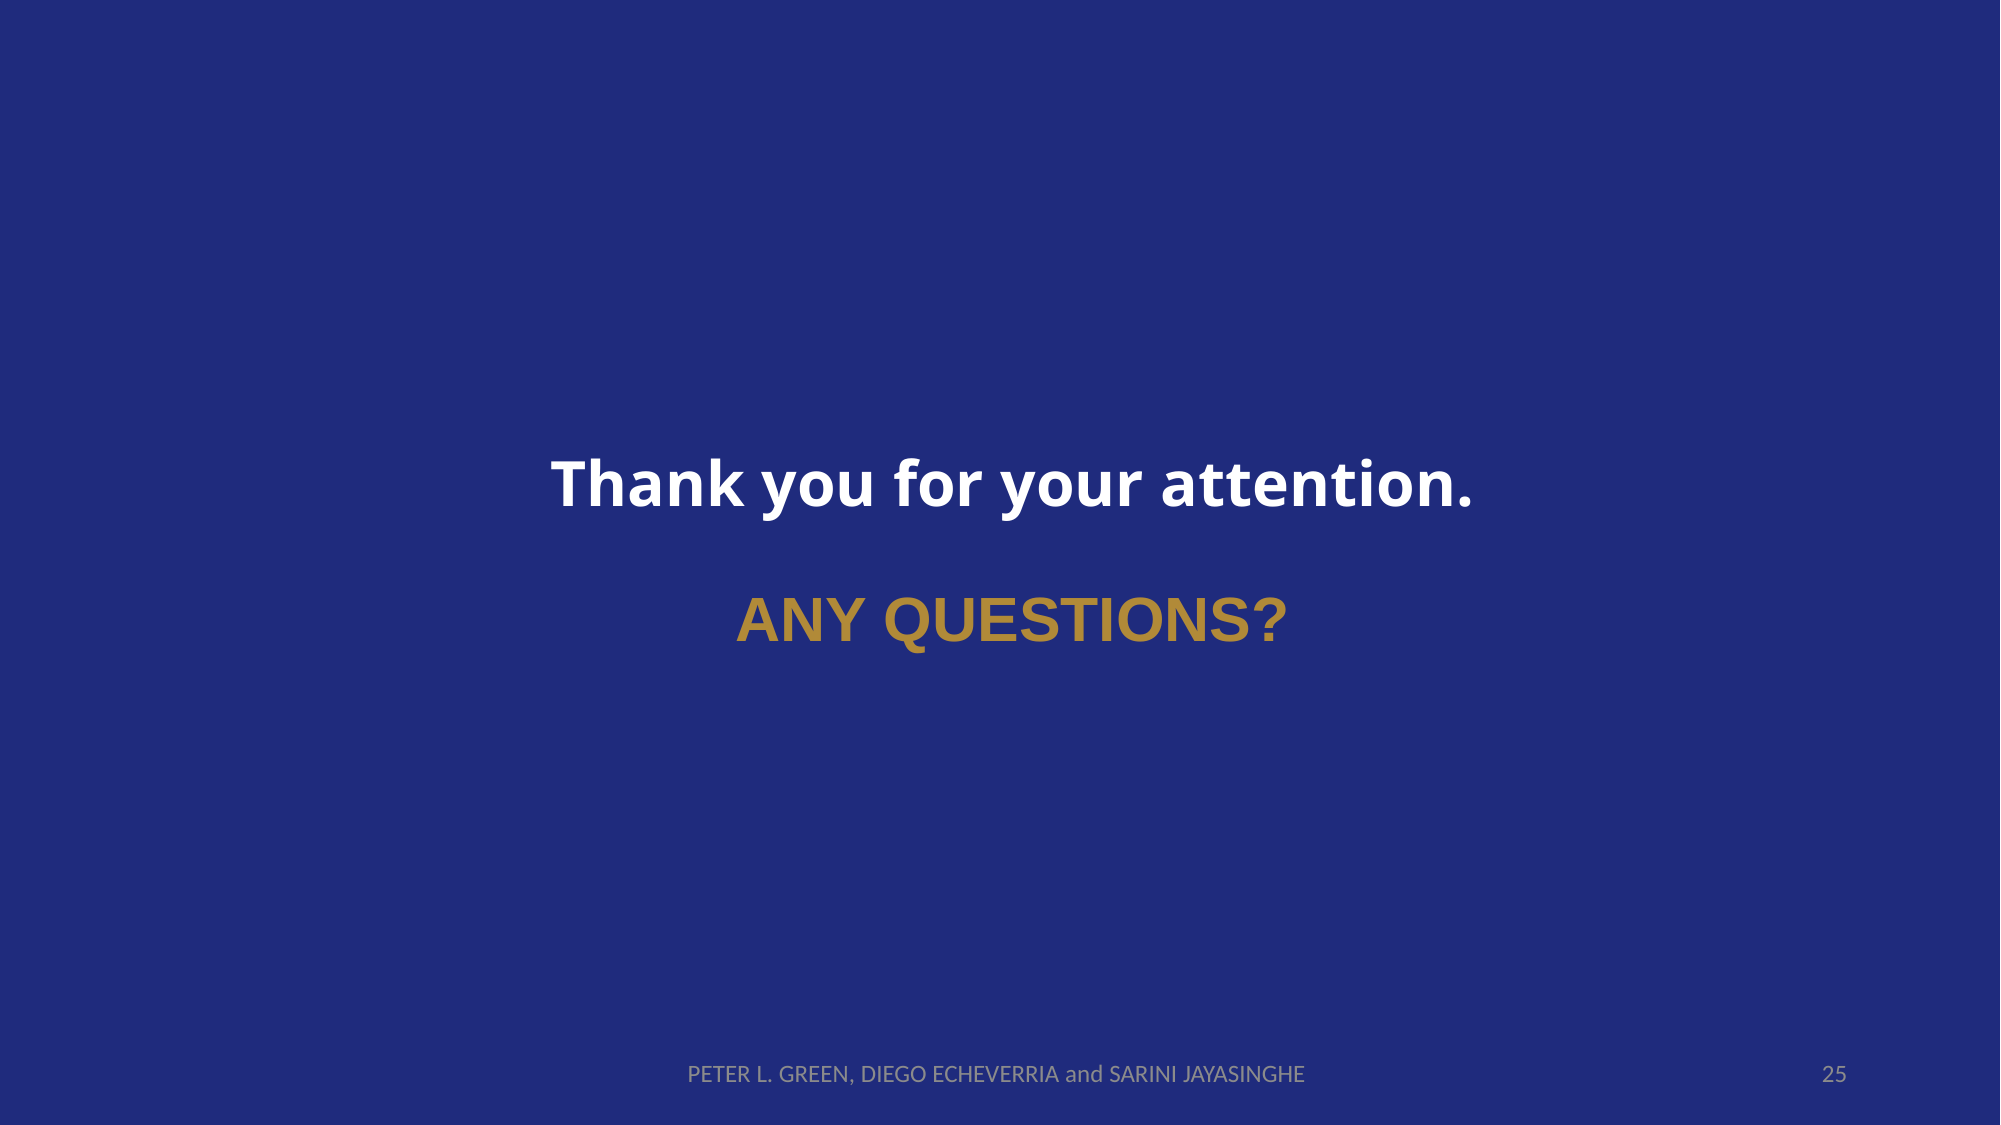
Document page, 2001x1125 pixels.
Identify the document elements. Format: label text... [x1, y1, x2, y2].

title Thank you for your attention. ANY QUESTIONS? [298, 462, 1728, 663]
slide_number 25 [1412, 1042, 1863, 1103]
footer PETER L. GREEN, DIEGO ECHEVERRIA and SARINI JAYASINGHE [662, 1042, 1338, 1103]
